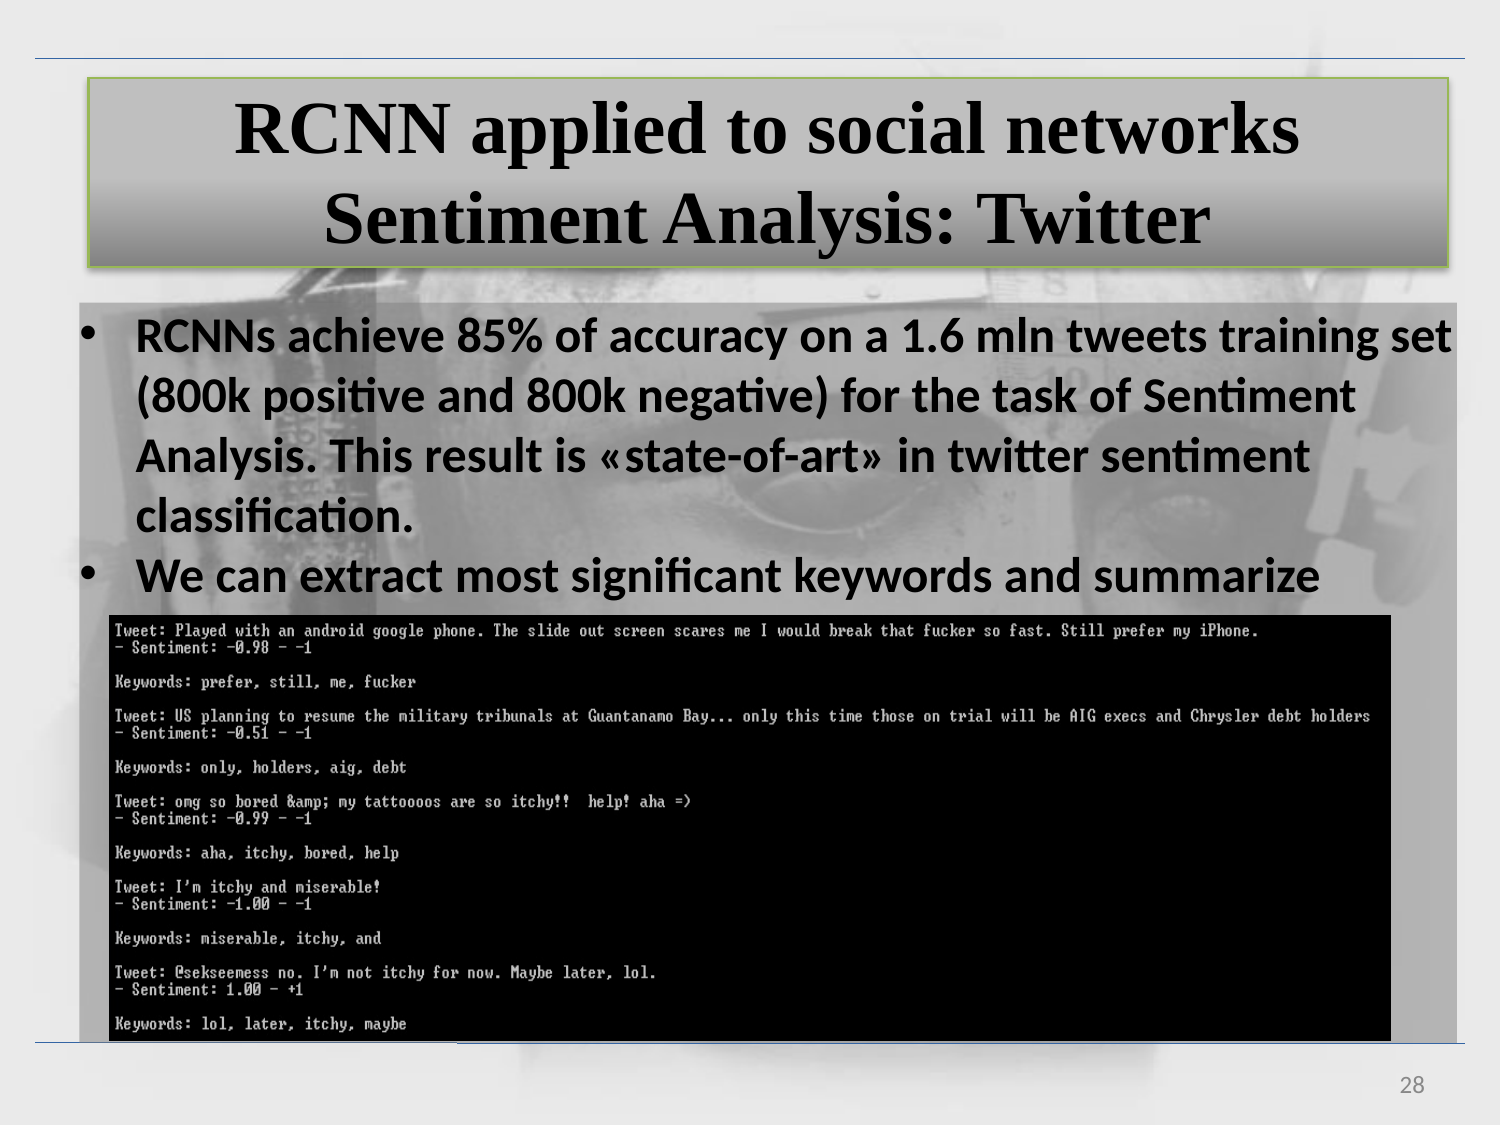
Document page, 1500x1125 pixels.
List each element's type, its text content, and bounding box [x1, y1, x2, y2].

slide_number 28 [1074, 1061, 1426, 1107]
text_box RCNN applied to social networks Sentiment Analysis: Twitter [88, 77, 1449, 268]
text_box RCNNs achieve 85% of accuracy on a 1.6 mln tweets training set (800k positive and 800k negative) for the task of Sentiment Analysis. This result is «state-of-art» in twitter sentiment classification. We can extract most significant keywords and summarize [79, 302, 1457, 1043]
picture [108, 615, 1392, 1041]
